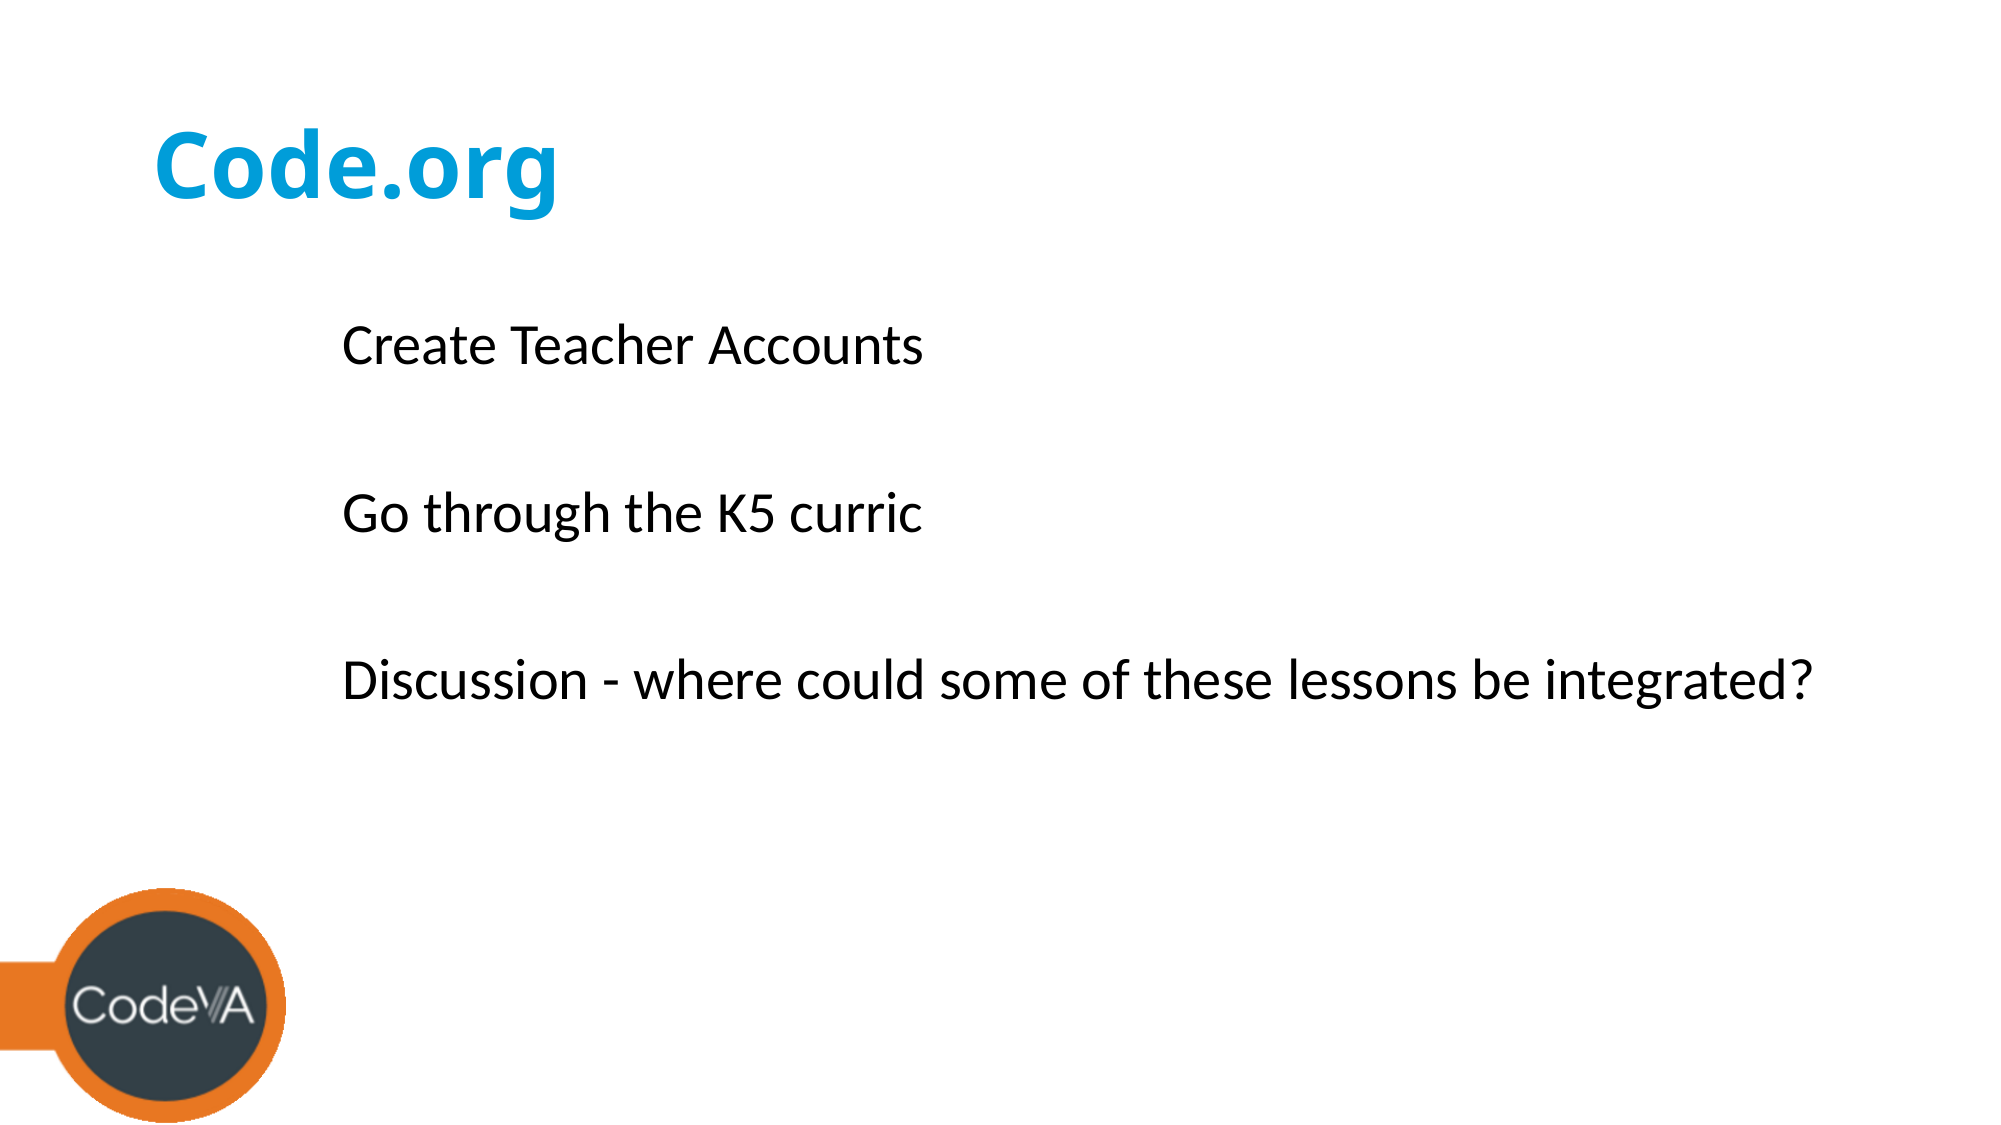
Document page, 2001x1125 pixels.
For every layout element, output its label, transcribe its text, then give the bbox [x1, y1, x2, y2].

picture [0, 885, 286, 1125]
list Create Teacher Accounts Go through the K5 curric Discussion - where could some of these lessons be integrated? [298, 299, 1863, 1014]
title Code.org [137, 59, 1863, 278]
